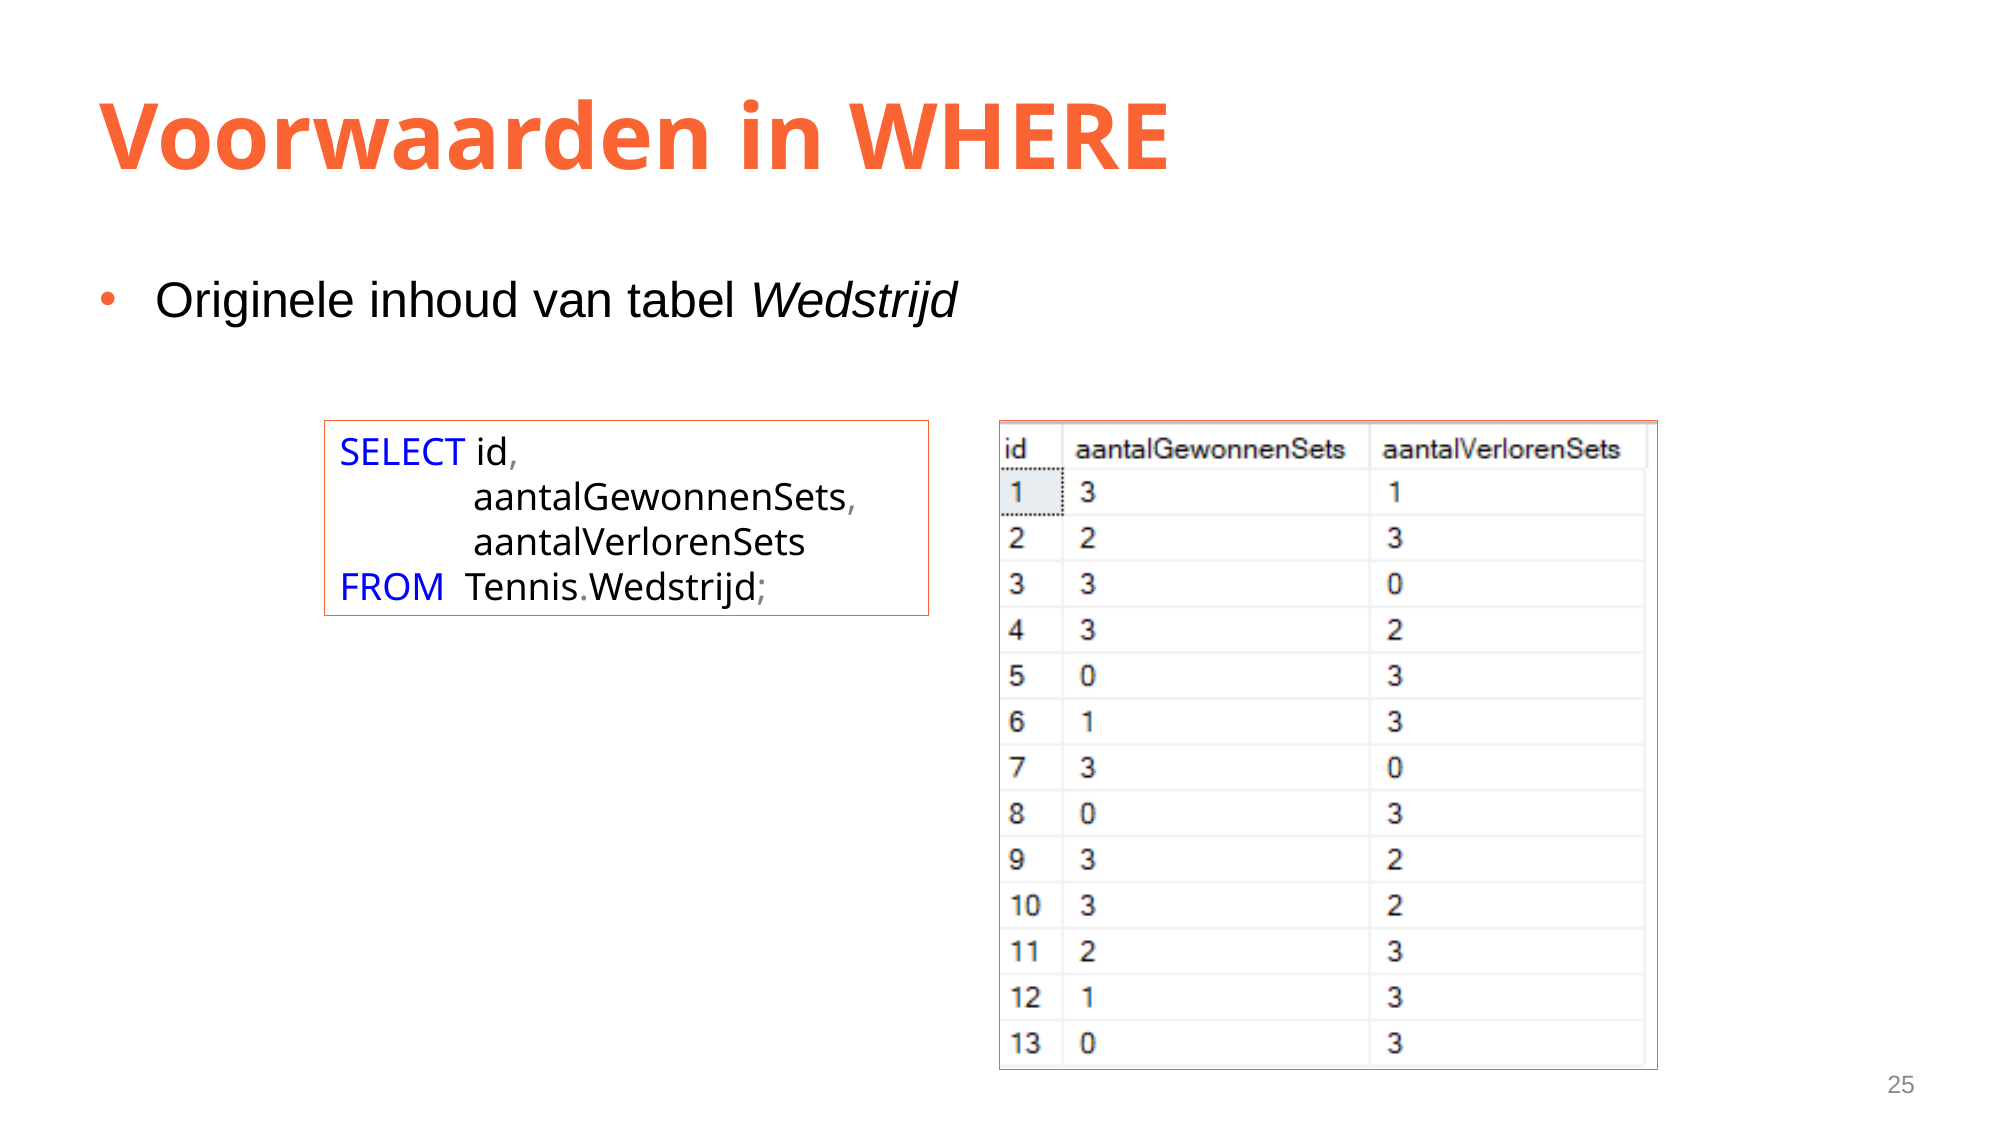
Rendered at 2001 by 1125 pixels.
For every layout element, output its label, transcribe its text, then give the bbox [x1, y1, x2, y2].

list Originele inhoud van tabel Wedstrijd [84, 267, 1916, 1041]
picture [999, 420, 1659, 1070]
slide_number 25 [1815, 1061, 1916, 1107]
title Voorwaarden in WHERE [84, 49, 1916, 233]
text_box SELECT id, aantalGewonnenSets, aantalVerlorenSets FROM Tennis.Wedstrijd; [324, 420, 929, 616]
